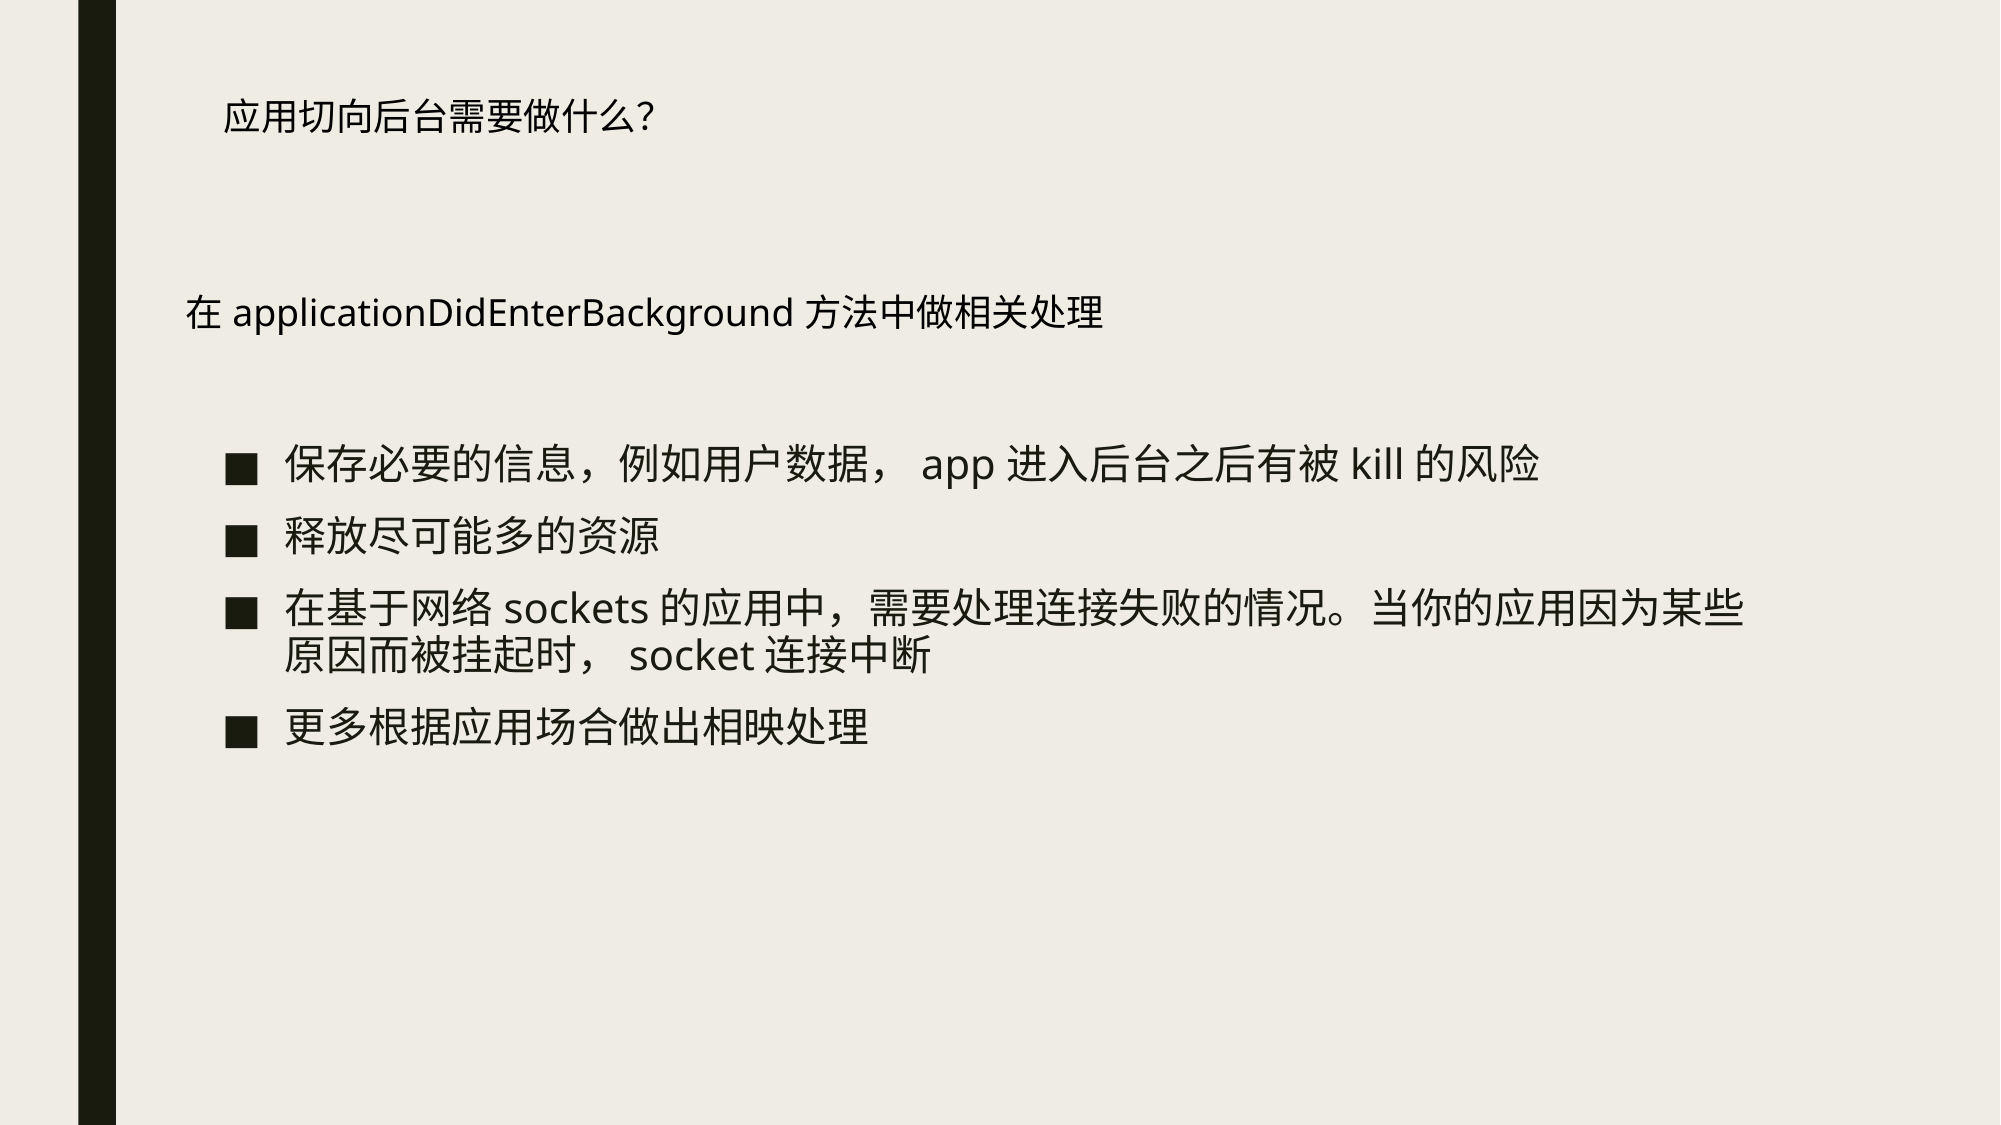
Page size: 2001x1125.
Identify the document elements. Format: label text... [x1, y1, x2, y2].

text_box 应用切向后台需要做什么？ [209, 85, 689, 145]
list 保存必要的信息，例如用户数据，app进入后台之后有被kill的风险 释放尽可能多的资源 在基于网络sockets的应用中，需要处理连接失败的情况。当你的应用因为某些原因而被挂起时，socket连接中断 更多根据应用场合做出相映处理 [206, 434, 1782, 885]
text_box 在applicationDidEnterBackground方法中做相关处理 [171, 281, 1119, 342]
